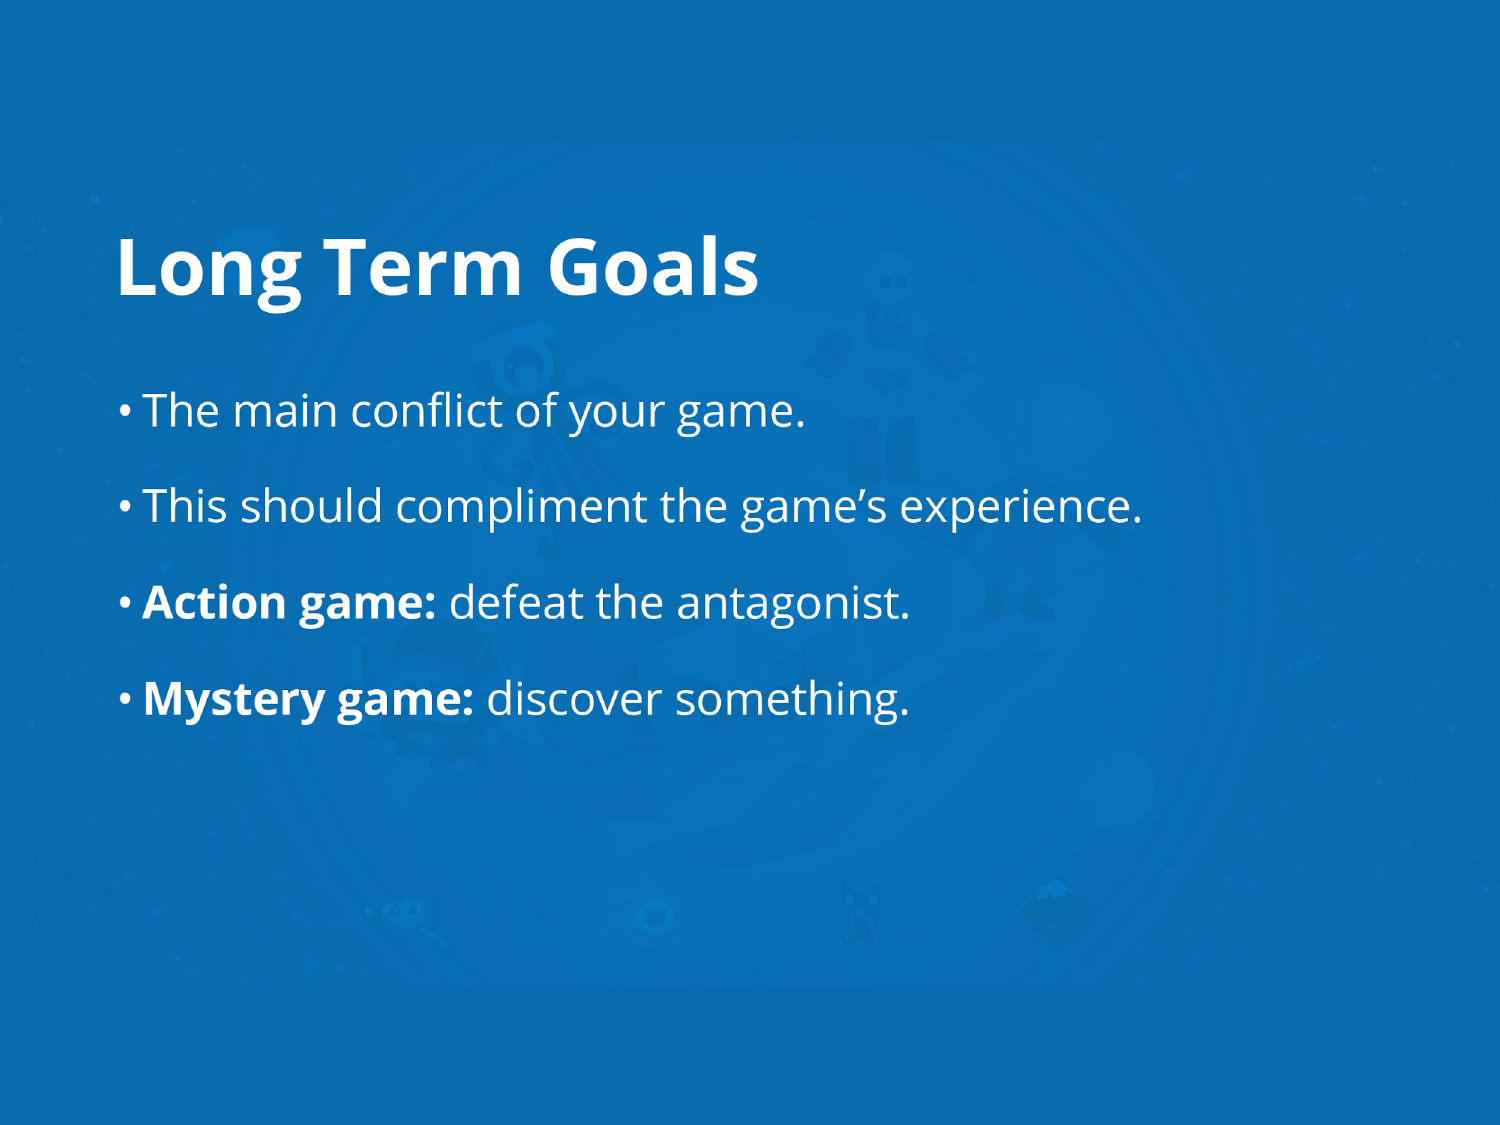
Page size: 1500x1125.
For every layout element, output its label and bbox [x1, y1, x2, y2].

picture [0, 141, 1500, 987]
